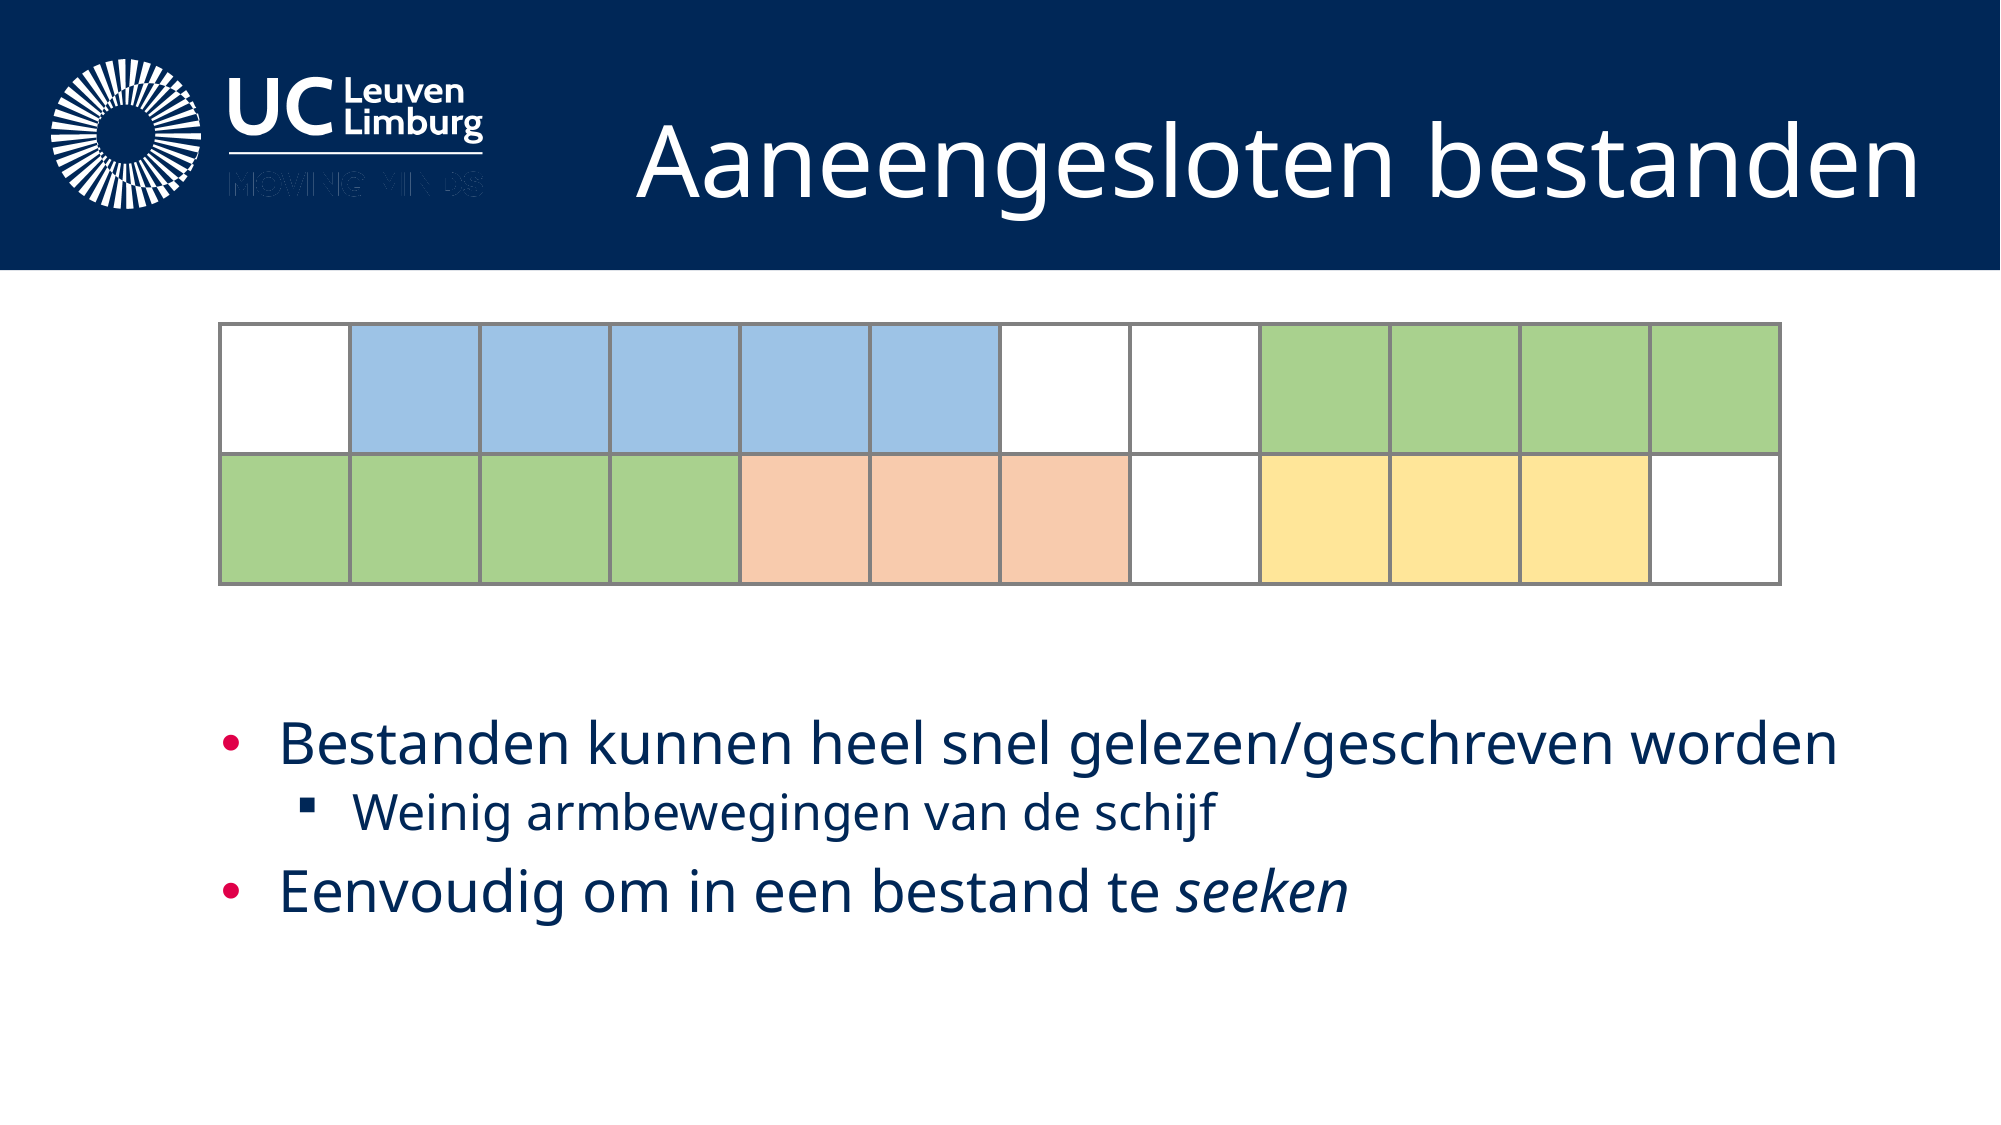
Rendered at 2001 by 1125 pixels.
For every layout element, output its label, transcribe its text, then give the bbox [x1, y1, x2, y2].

title Aaneengesloten bestanden [307, 59, 1940, 271]
picture [51, 59, 307, 209]
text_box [219, 324, 1780, 585]
list Bestanden kunnen heel snel gelezen/geschreven worden Weinig armbewegingen van de schijf Eenvoudig om in een bestand te seeken [205, 706, 1940, 996]
